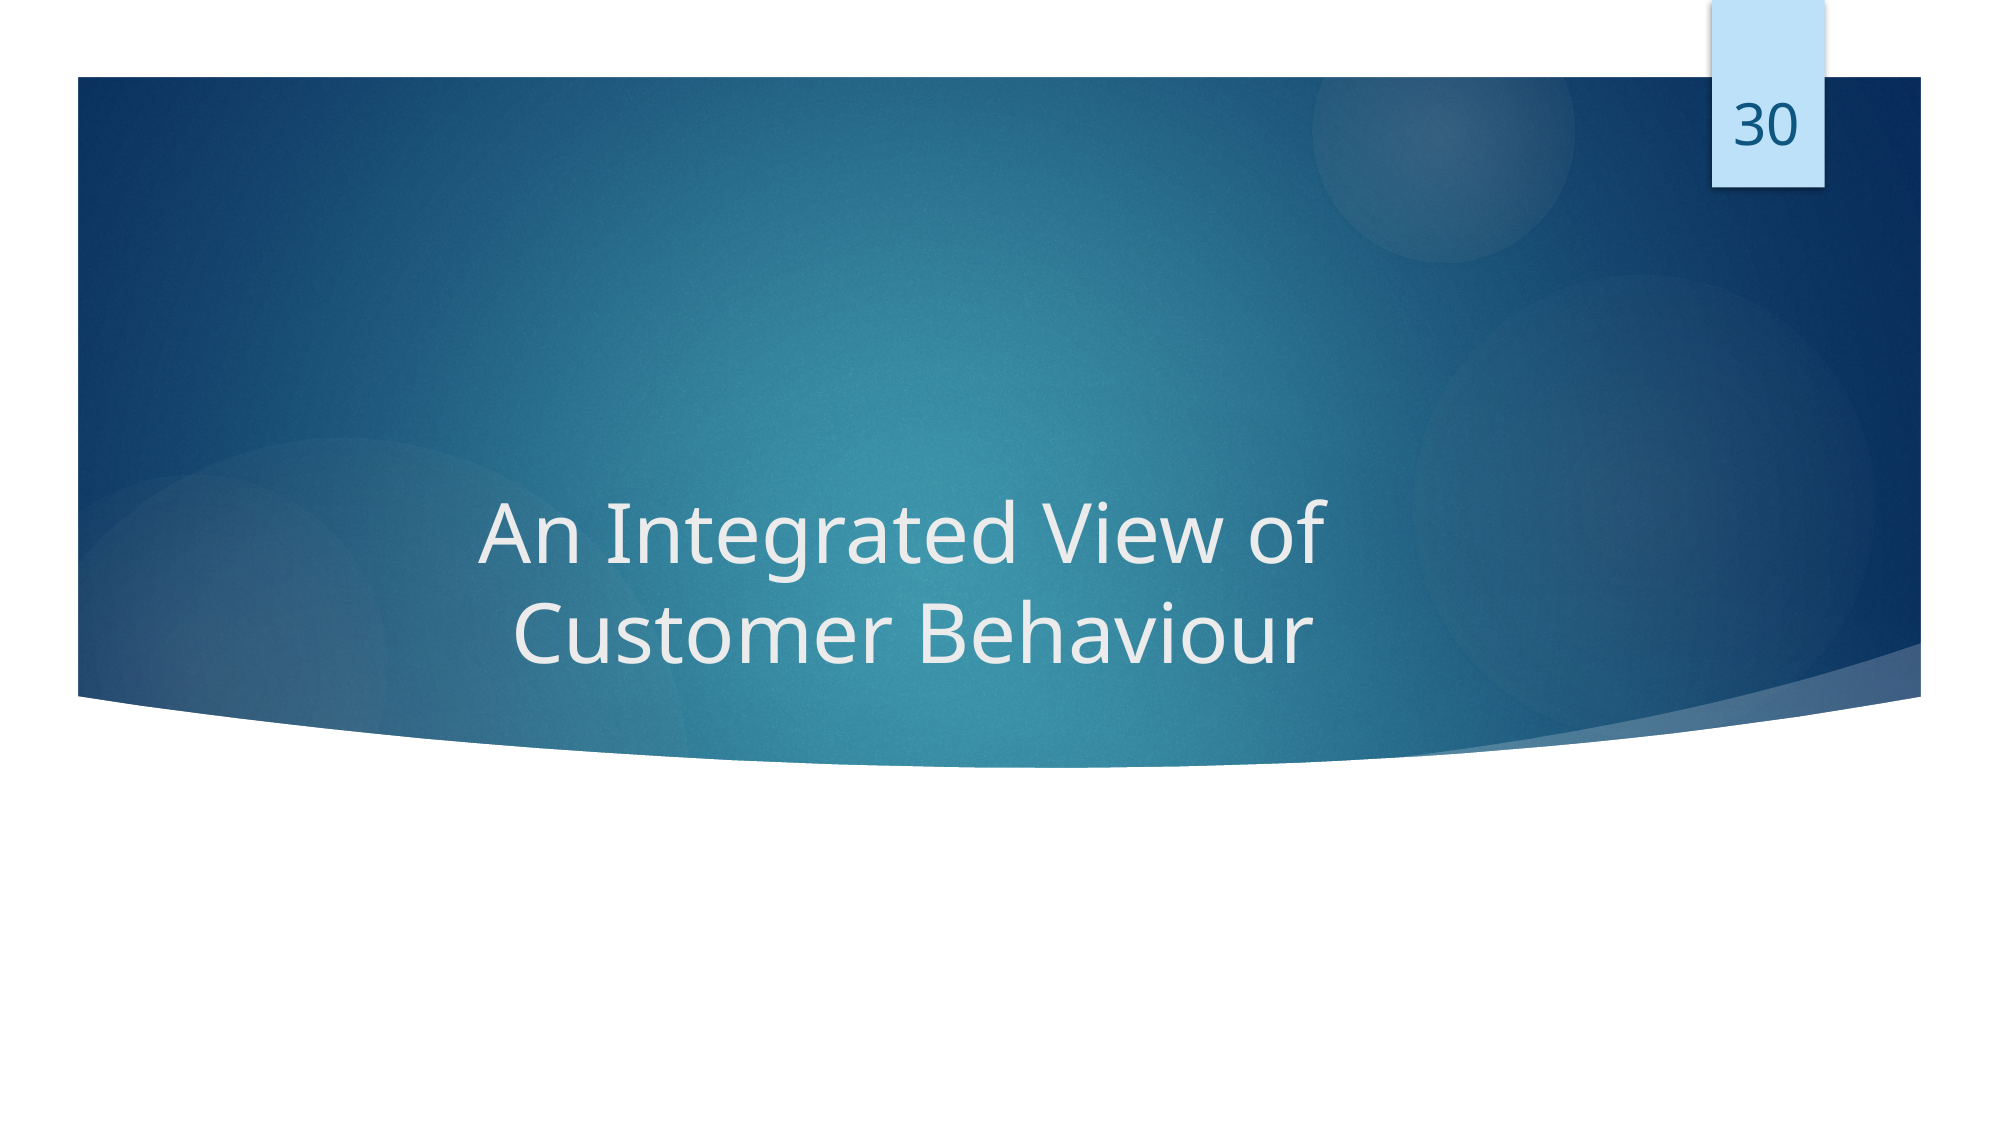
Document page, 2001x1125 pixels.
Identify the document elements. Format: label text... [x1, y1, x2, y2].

slide_number 30 [1698, 48, 1836, 175]
title An Integrated View of Customer Behaviour [189, 388, 1638, 688]
